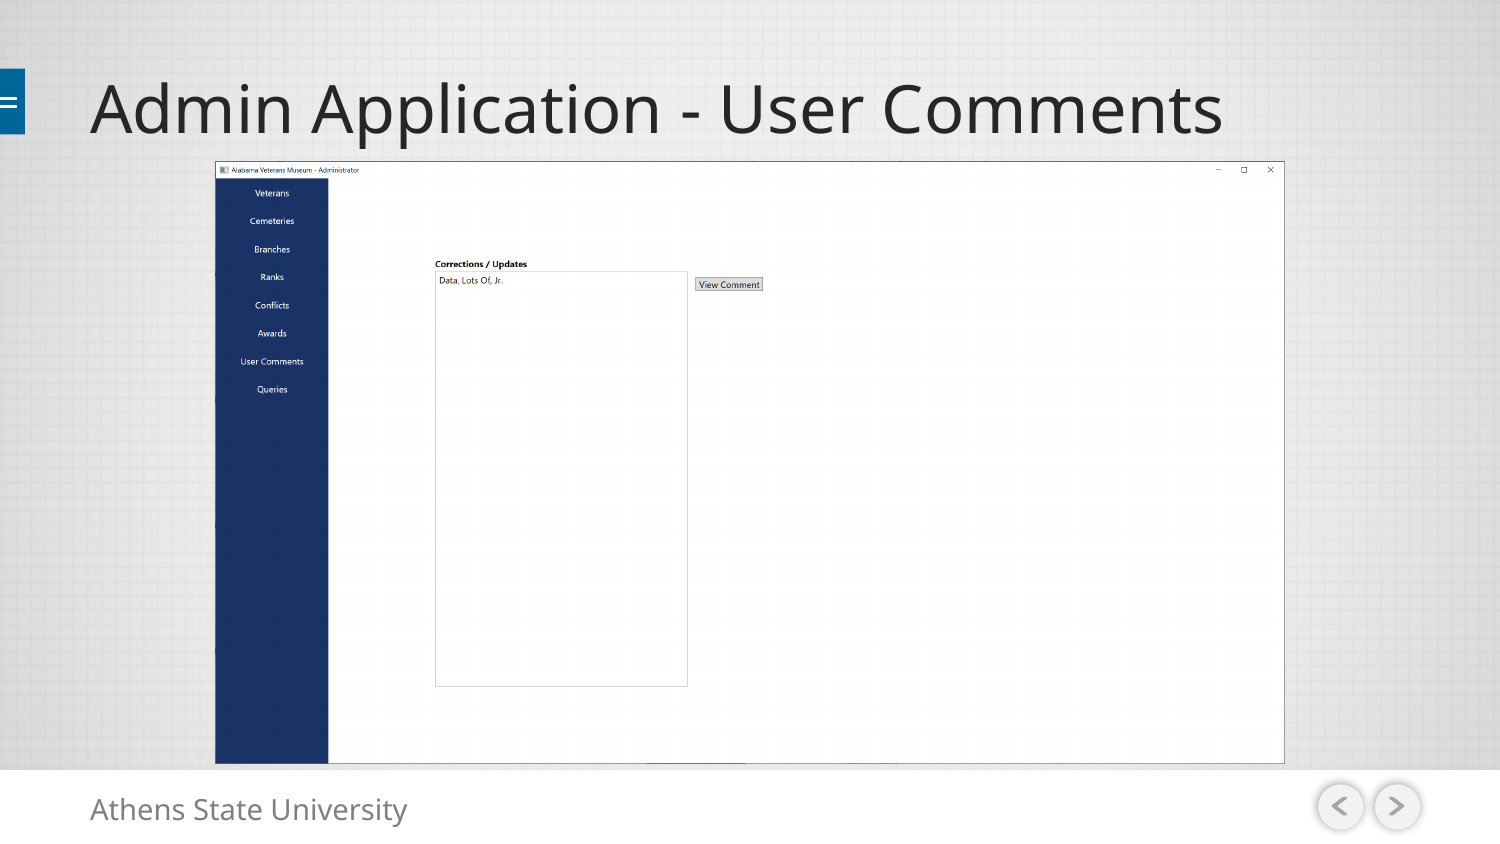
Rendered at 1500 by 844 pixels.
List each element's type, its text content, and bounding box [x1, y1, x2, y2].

picture [0, 0, 1500, 770]
title Admin Application - User Comments [75, 71, 1425, 142]
footer Athens State University [75, 784, 1163, 833]
